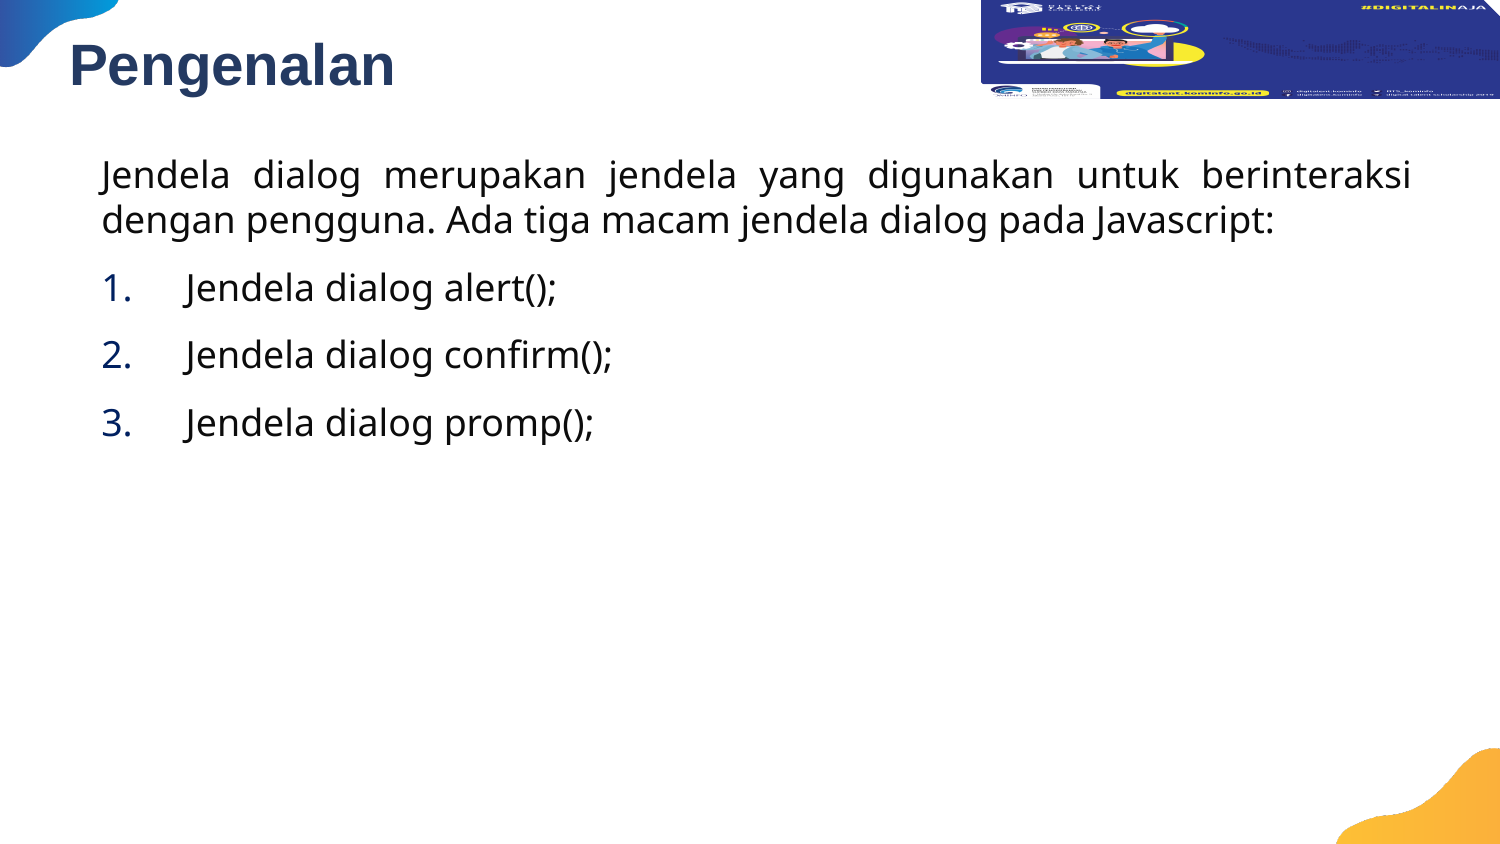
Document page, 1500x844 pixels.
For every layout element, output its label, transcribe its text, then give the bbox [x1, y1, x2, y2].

picture [980, 0, 1500, 100]
text_box Jendela dialog merupakan jendela yang digunakan untuk berinteraksi dengan pengguna. Ada tiga macam jendela dialog pada Javascript: Jendela dialog alert(); Jendela dialog confirm(); Jendela dialog promp(); [54, 143, 1428, 452]
text_box Pengenalan [54, 19, 977, 105]
picture [1334, 740, 1500, 844]
picture [0, 0, 120, 73]
